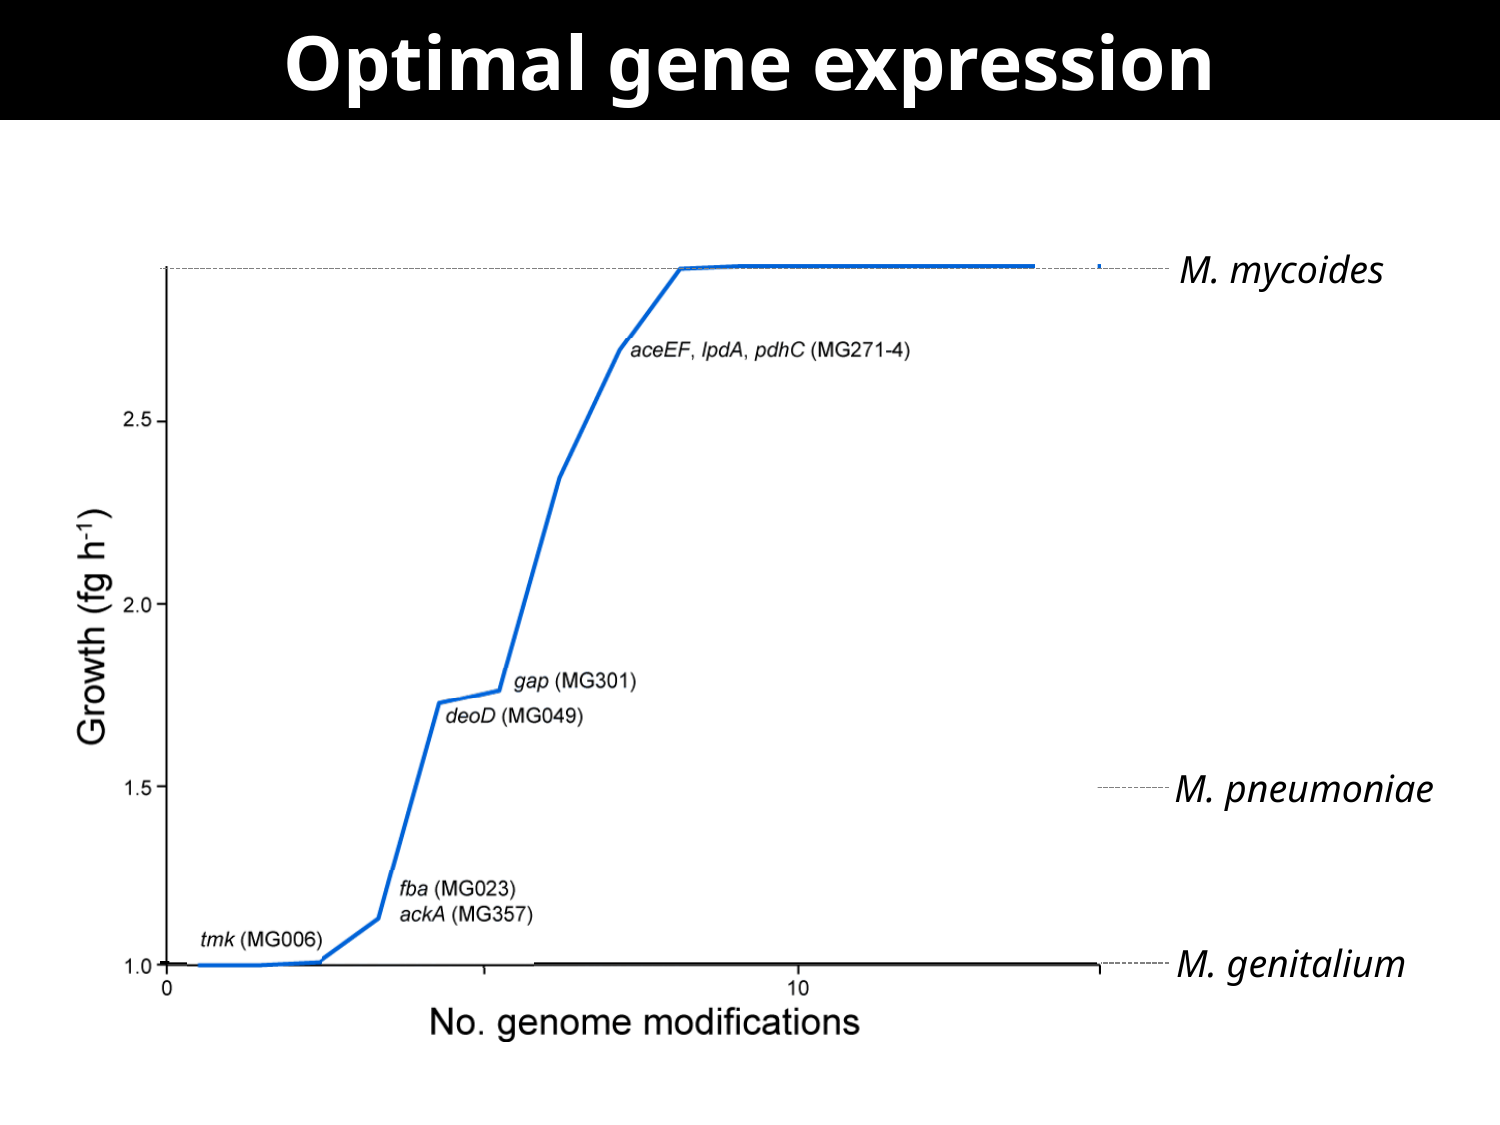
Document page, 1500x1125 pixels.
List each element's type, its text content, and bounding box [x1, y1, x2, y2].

title Optimal gene expression [0, 0, 1500, 120]
text_box M. mycoides [1164, 238, 1400, 299]
picture [68, 254, 1102, 1042]
text_box M. pneumoniae [1159, 757, 1450, 817]
text_box M. genitalium [1161, 932, 1422, 993]
